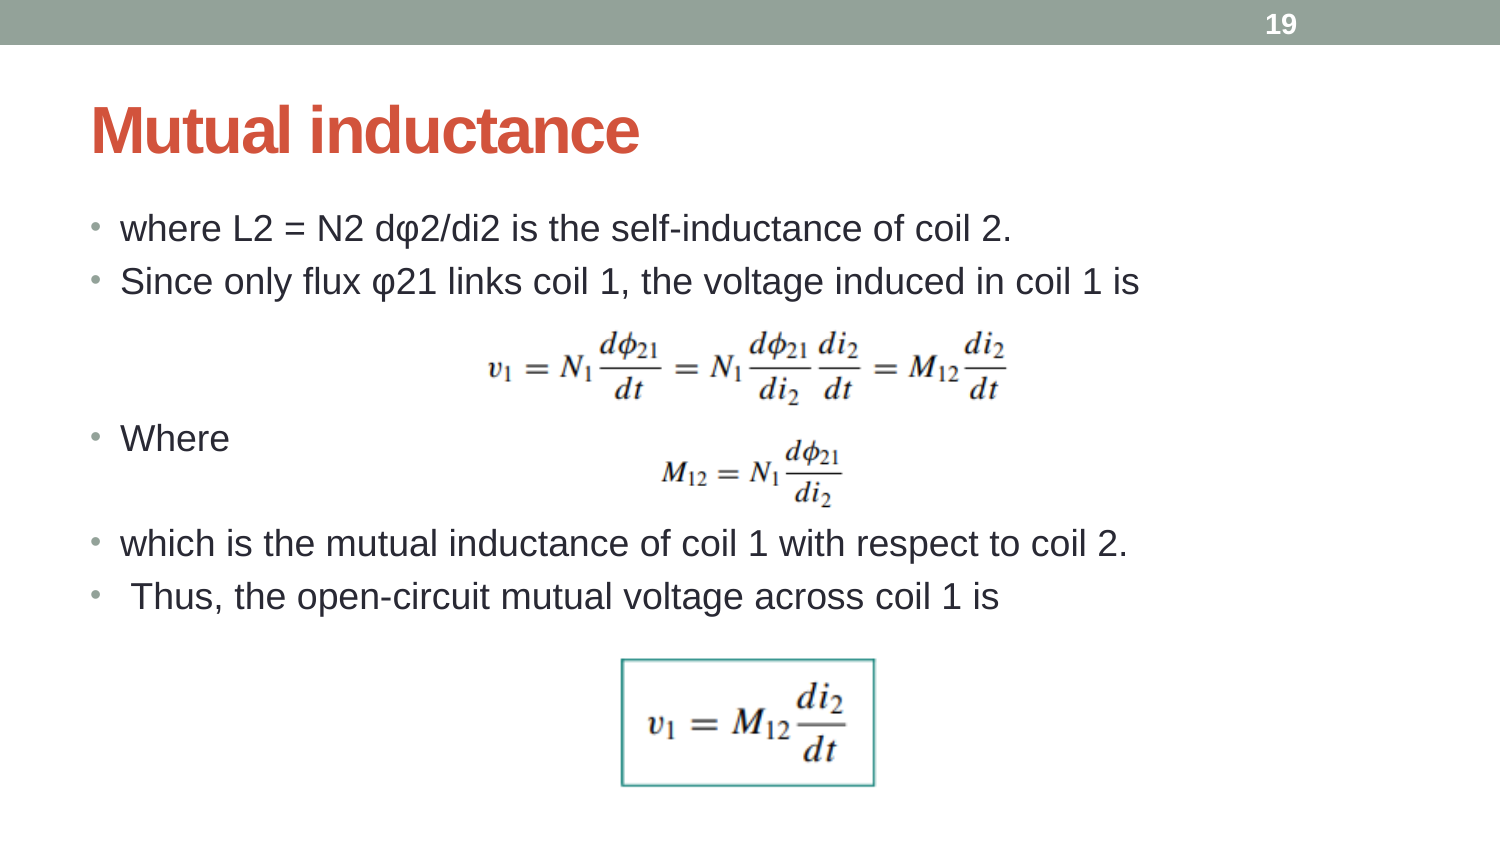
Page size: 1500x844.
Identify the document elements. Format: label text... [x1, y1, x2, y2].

picture [646, 433, 854, 517]
title Mutual inductance [75, 65, 1425, 188]
list where L2 = N2 dφ2/di2 is the self-inductance of coil 2. Since only flux φ21 links coil 1, the voltage induced in coil 1 is Where which is the mutual inductance of coil 1 with respect to coil 2. Thus, the open-circuit mutual voltage across coil 1 is [75, 196, 1425, 797]
picture [613, 648, 886, 800]
picture [478, 327, 1022, 411]
slide_number 19 [1250, 2, 1425, 43]
